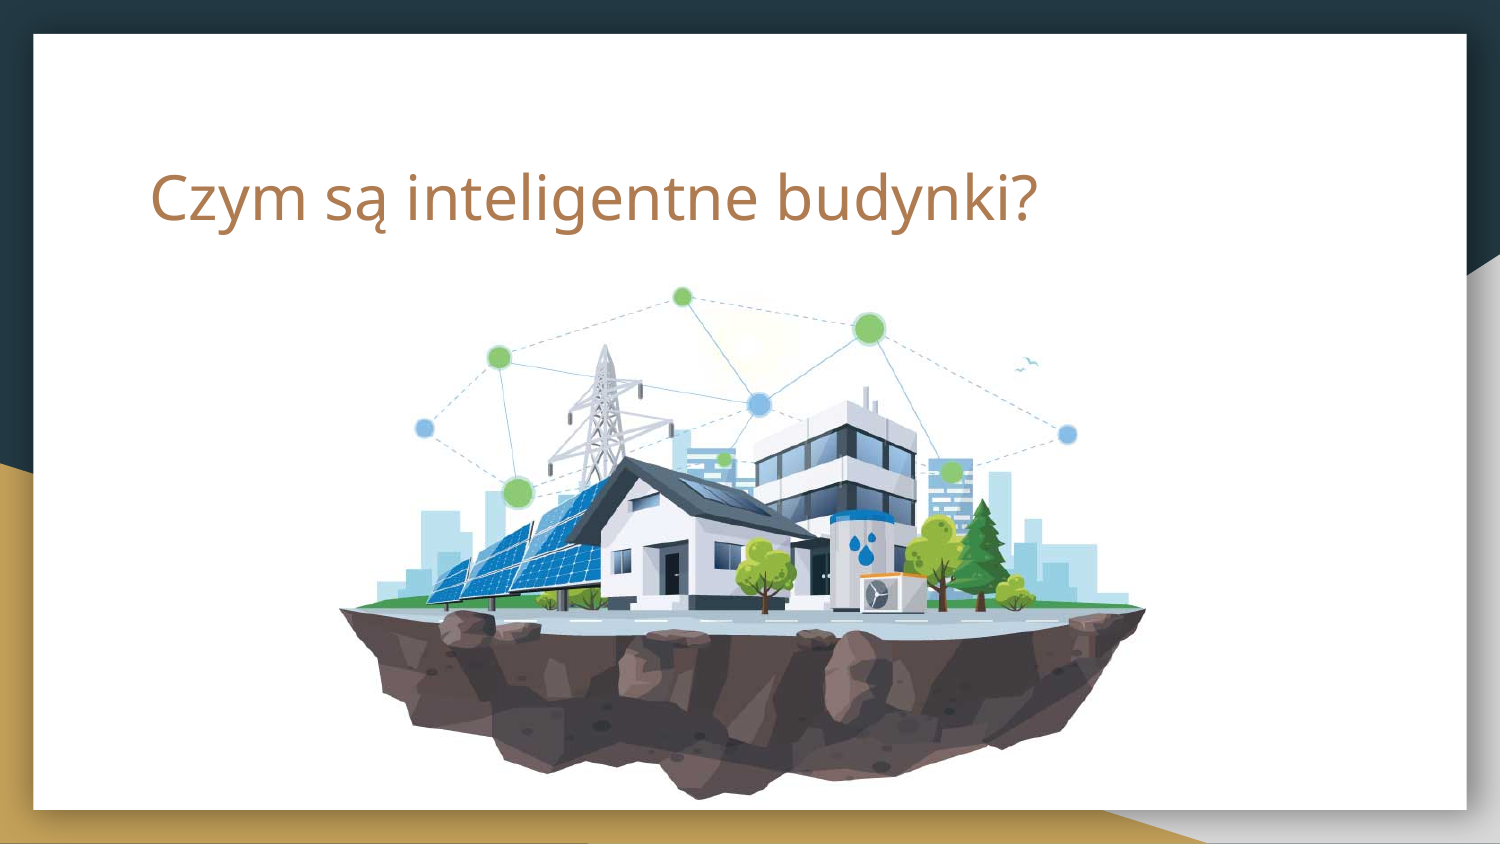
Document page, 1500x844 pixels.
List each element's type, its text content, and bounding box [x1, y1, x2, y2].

title Czym są inteligentne budynki? [134, 138, 1366, 296]
picture [339, 269, 1147, 808]
